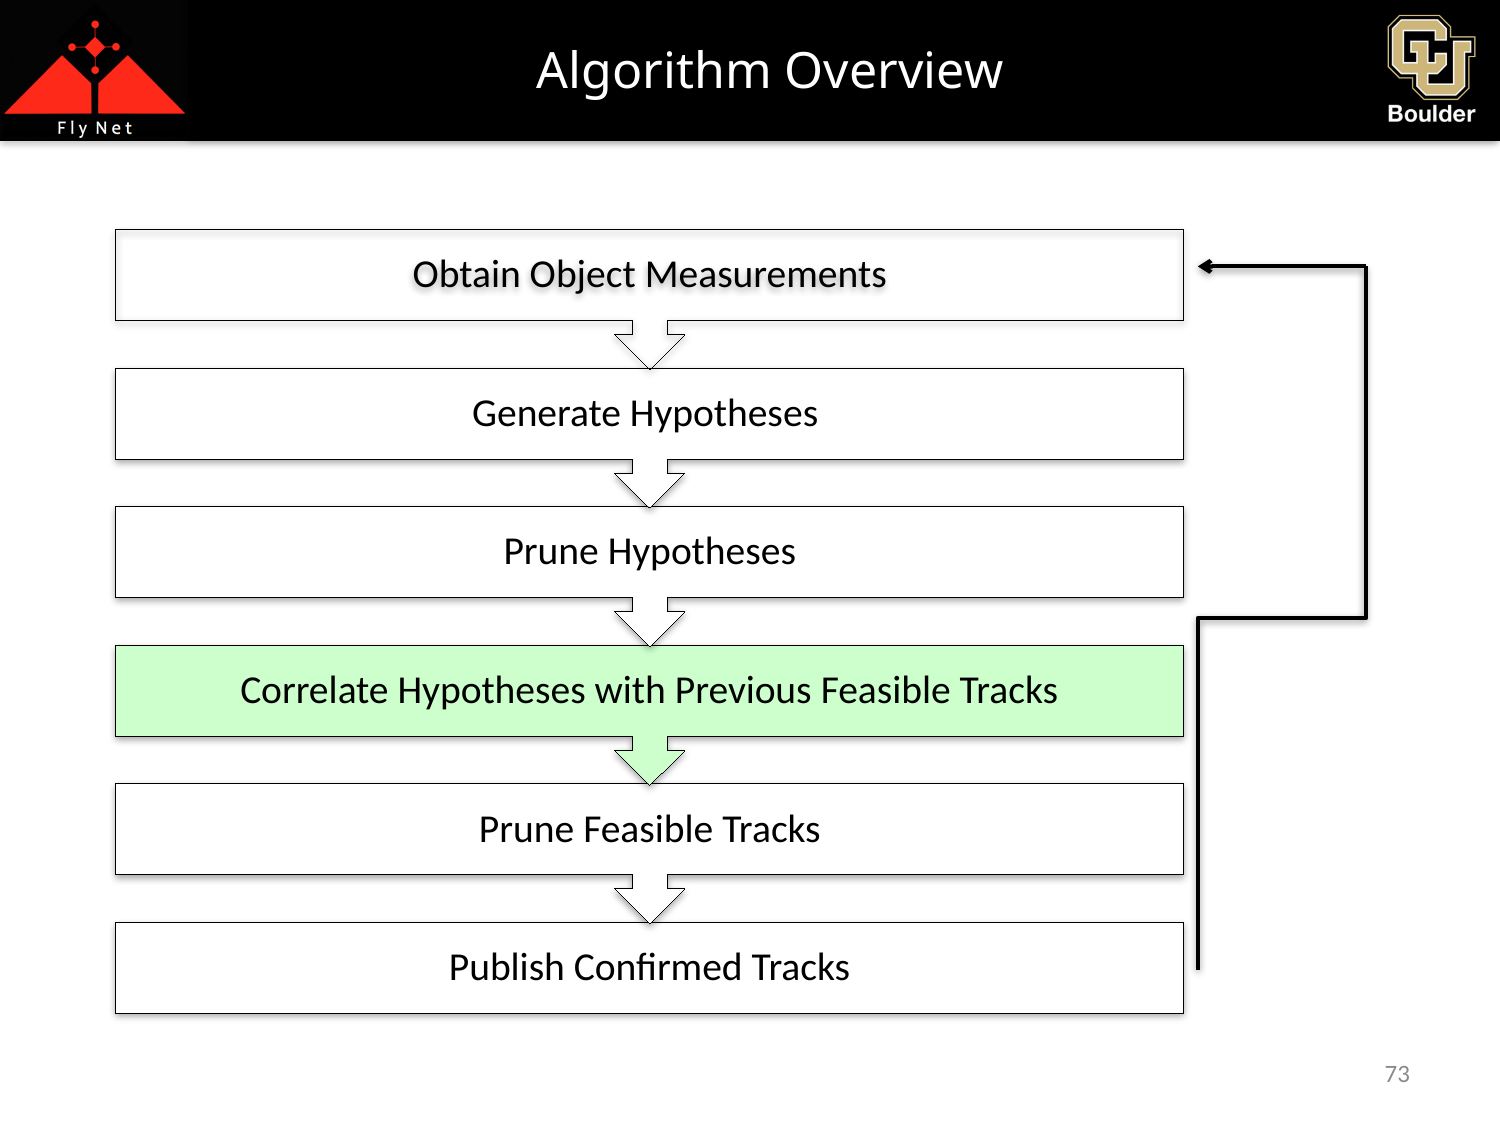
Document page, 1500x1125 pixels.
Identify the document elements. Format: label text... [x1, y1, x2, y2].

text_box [115, 228, 1367, 1014]
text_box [0, 0, 1500, 139]
slide_number 73 [1074, 1042, 1425, 1103]
